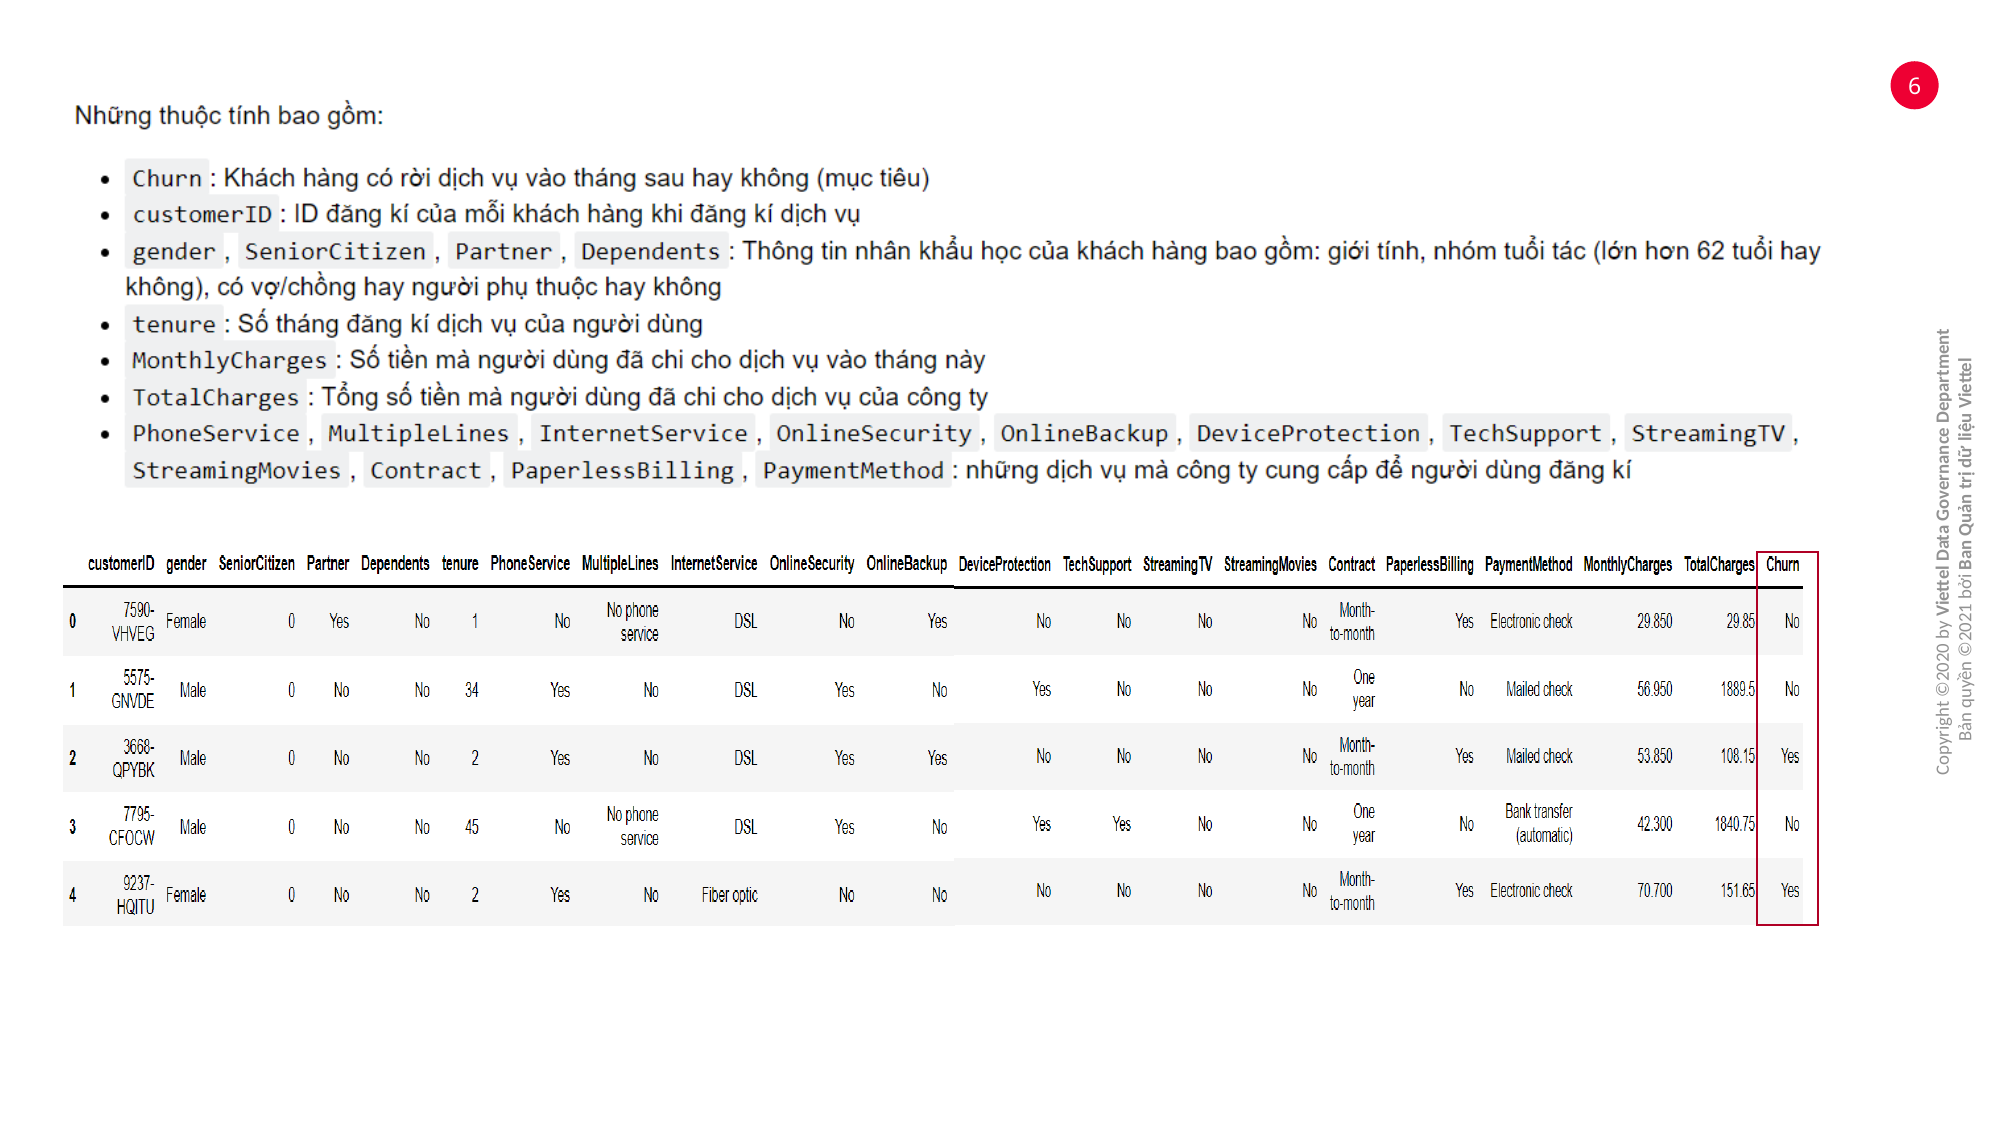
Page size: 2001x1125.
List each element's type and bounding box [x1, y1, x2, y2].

text_box [1756, 551, 1819, 926]
picture [59, 87, 1849, 513]
picture [63, 552, 1803, 926]
